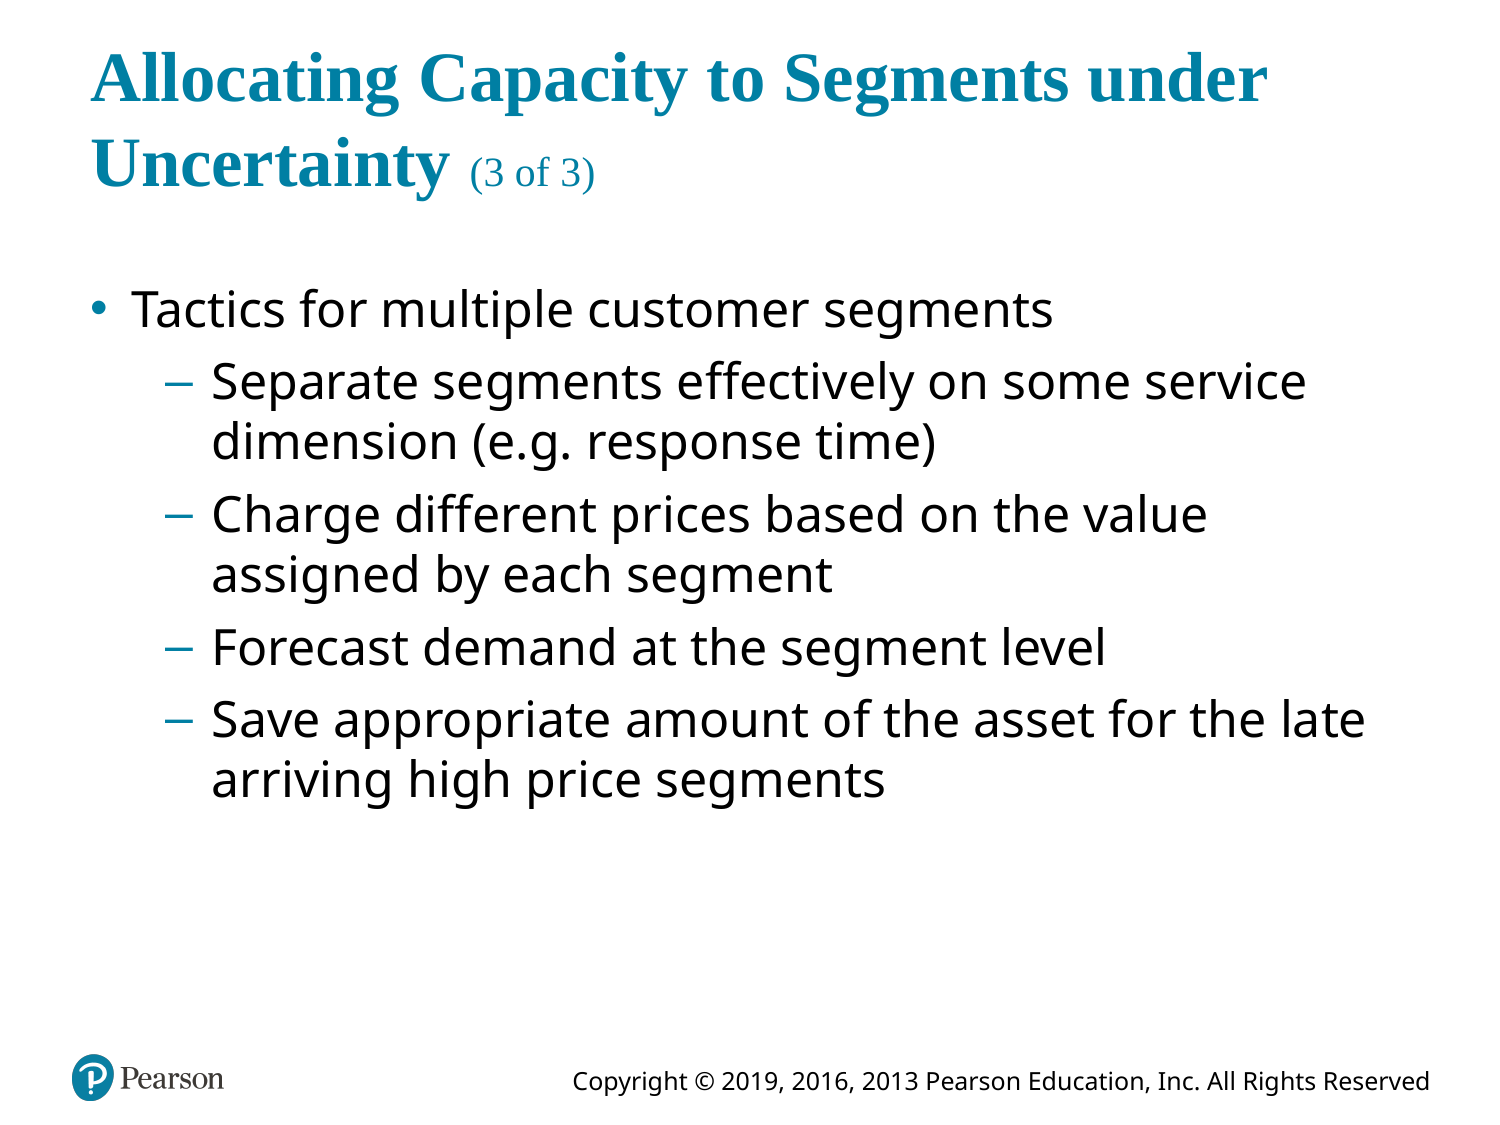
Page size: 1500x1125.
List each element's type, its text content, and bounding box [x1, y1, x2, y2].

title Allocating Capacity to Segments under Uncertainty (3 of 3) [75, 0, 1425, 216]
picture [80, 1063, 106, 1088]
picture [72, 1054, 88, 1070]
picture [72, 1087, 83, 1101]
list Tactics for multiple customer segments Separate segments effectively on some service dimension (e.g. response time) Charge different prices based on the value assigned by each segment Forecast demand at the segment level Save appropriate amount of the asset for the late arriving high price segments [75, 262, 1425, 931]
picture [98, 1054, 224, 1101]
